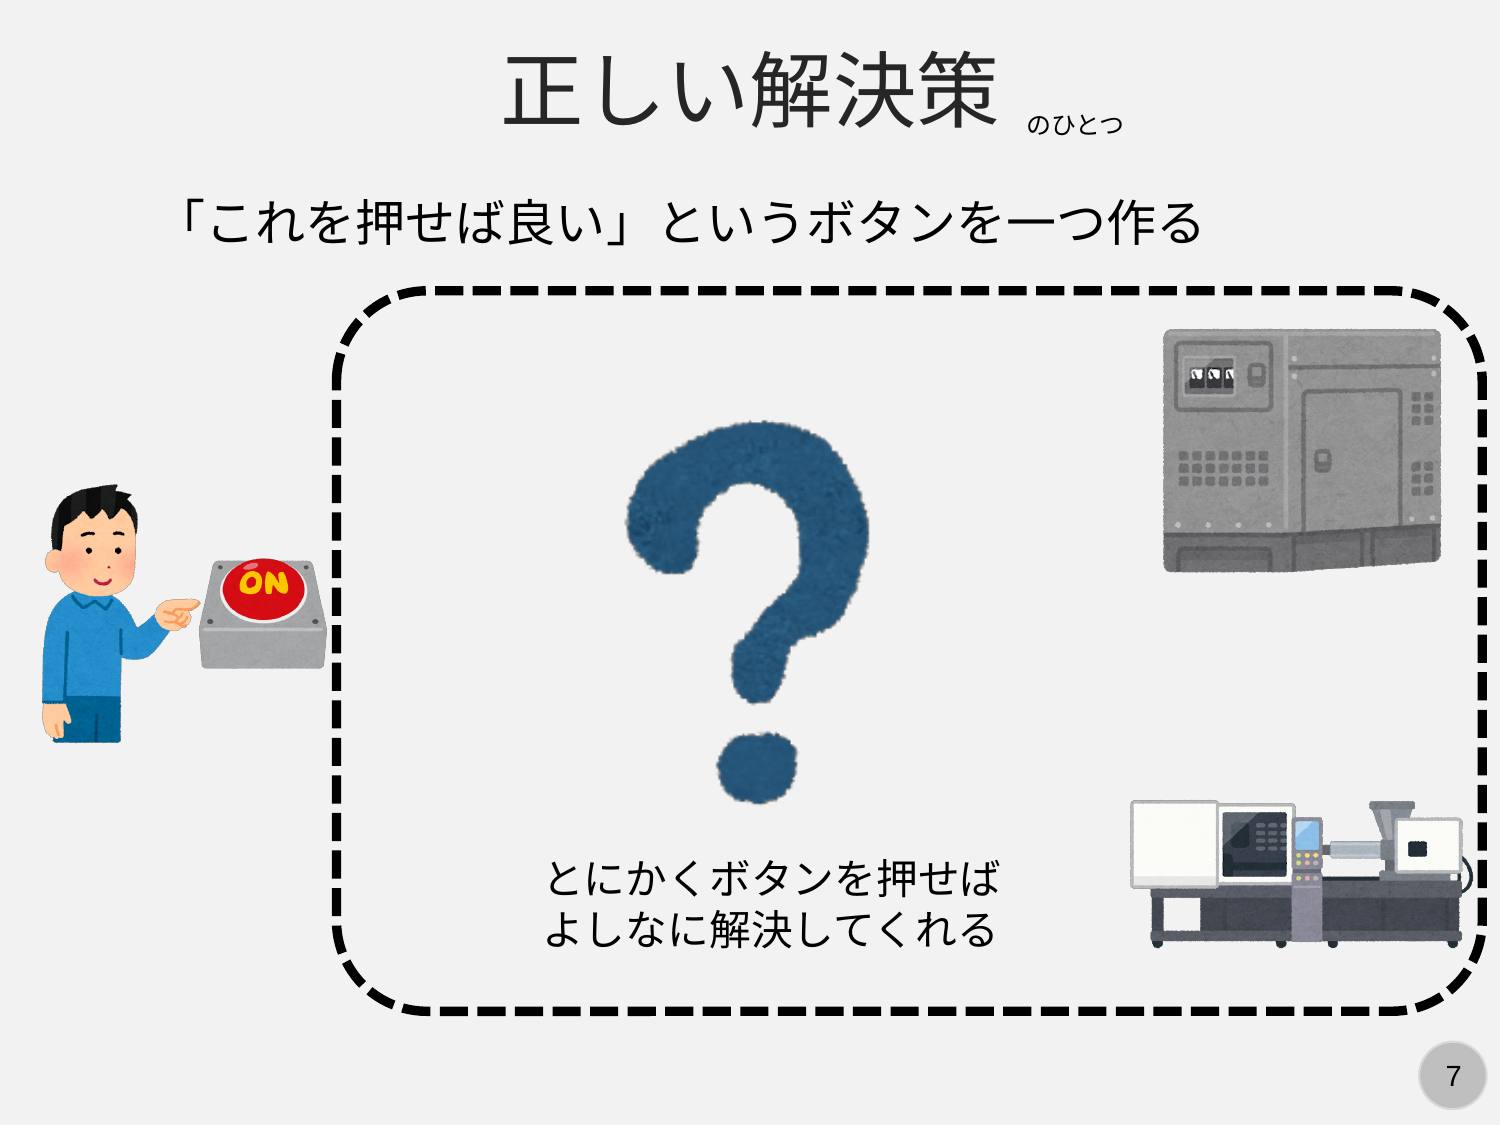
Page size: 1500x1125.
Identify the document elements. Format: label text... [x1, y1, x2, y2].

picture [0, 479, 332, 748]
text_box [335, 289, 1484, 1013]
text_box とにかくボタンを押せば よしなに解決してくれる [527, 845, 1017, 961]
picture [1151, 302, 1451, 602]
picture [1123, 751, 1477, 1004]
list 正しい解決策 [0, 31, 1500, 155]
text_box のひとつ [1011, 101, 1140, 147]
picture [584, 397, 926, 835]
text_box 「これを押せば良い」というボタンを一つ作る [141, 184, 1221, 260]
